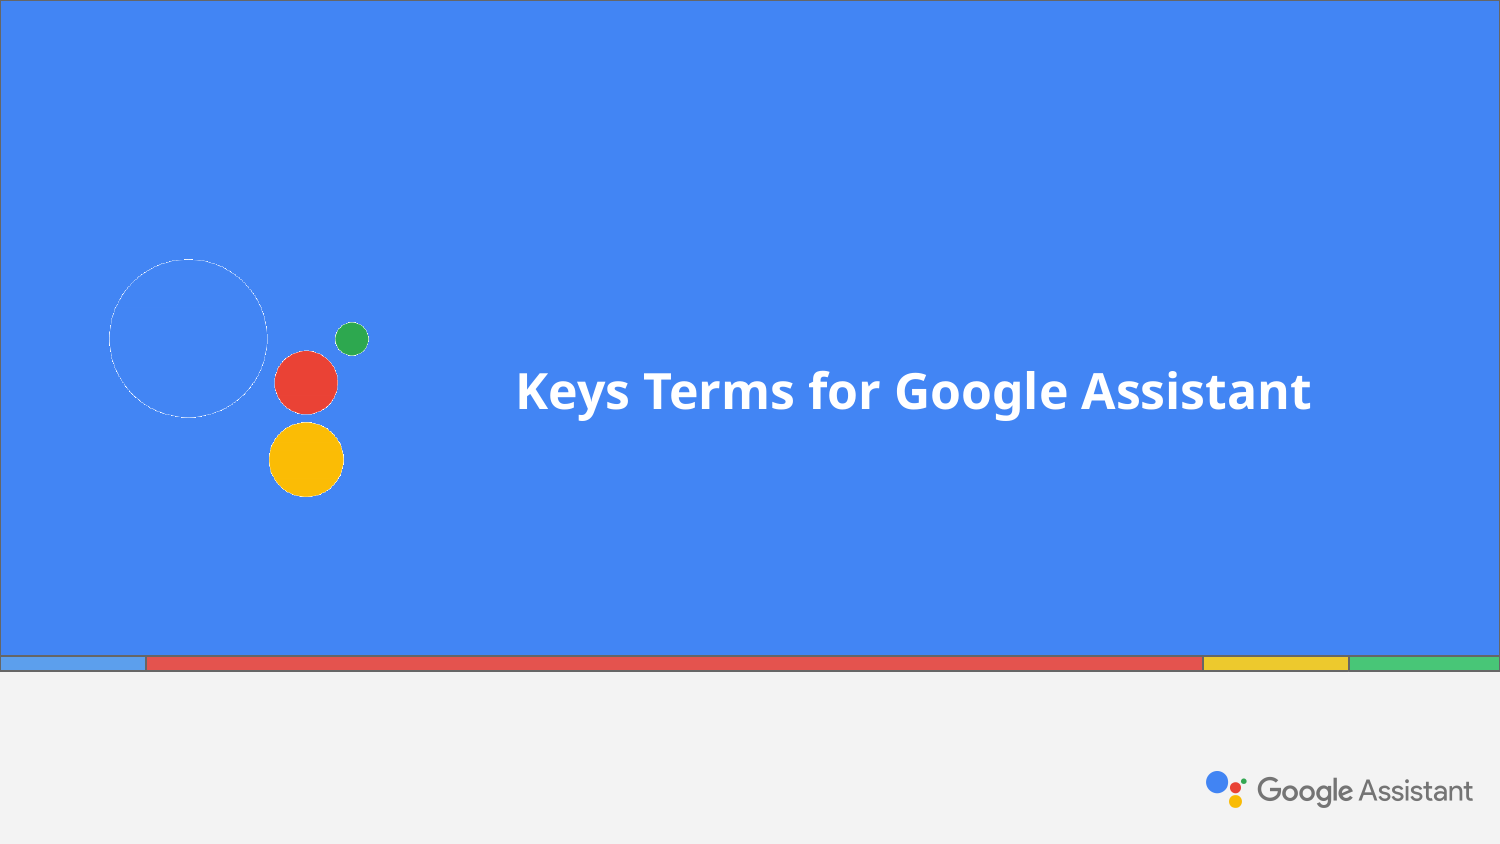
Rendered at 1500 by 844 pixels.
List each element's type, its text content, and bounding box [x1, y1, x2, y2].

text_box [1202, 656, 1348, 671]
text_box [145, 656, 1202, 671]
picture [76, 231, 394, 525]
subtitle Keys Terms for Google Assistant [398, 242, 1500, 461]
text_box [1348, 656, 1500, 671]
text_box [0, 0, 1500, 656]
text_box [0, 656, 145, 671]
picture [1206, 771, 1473, 808]
